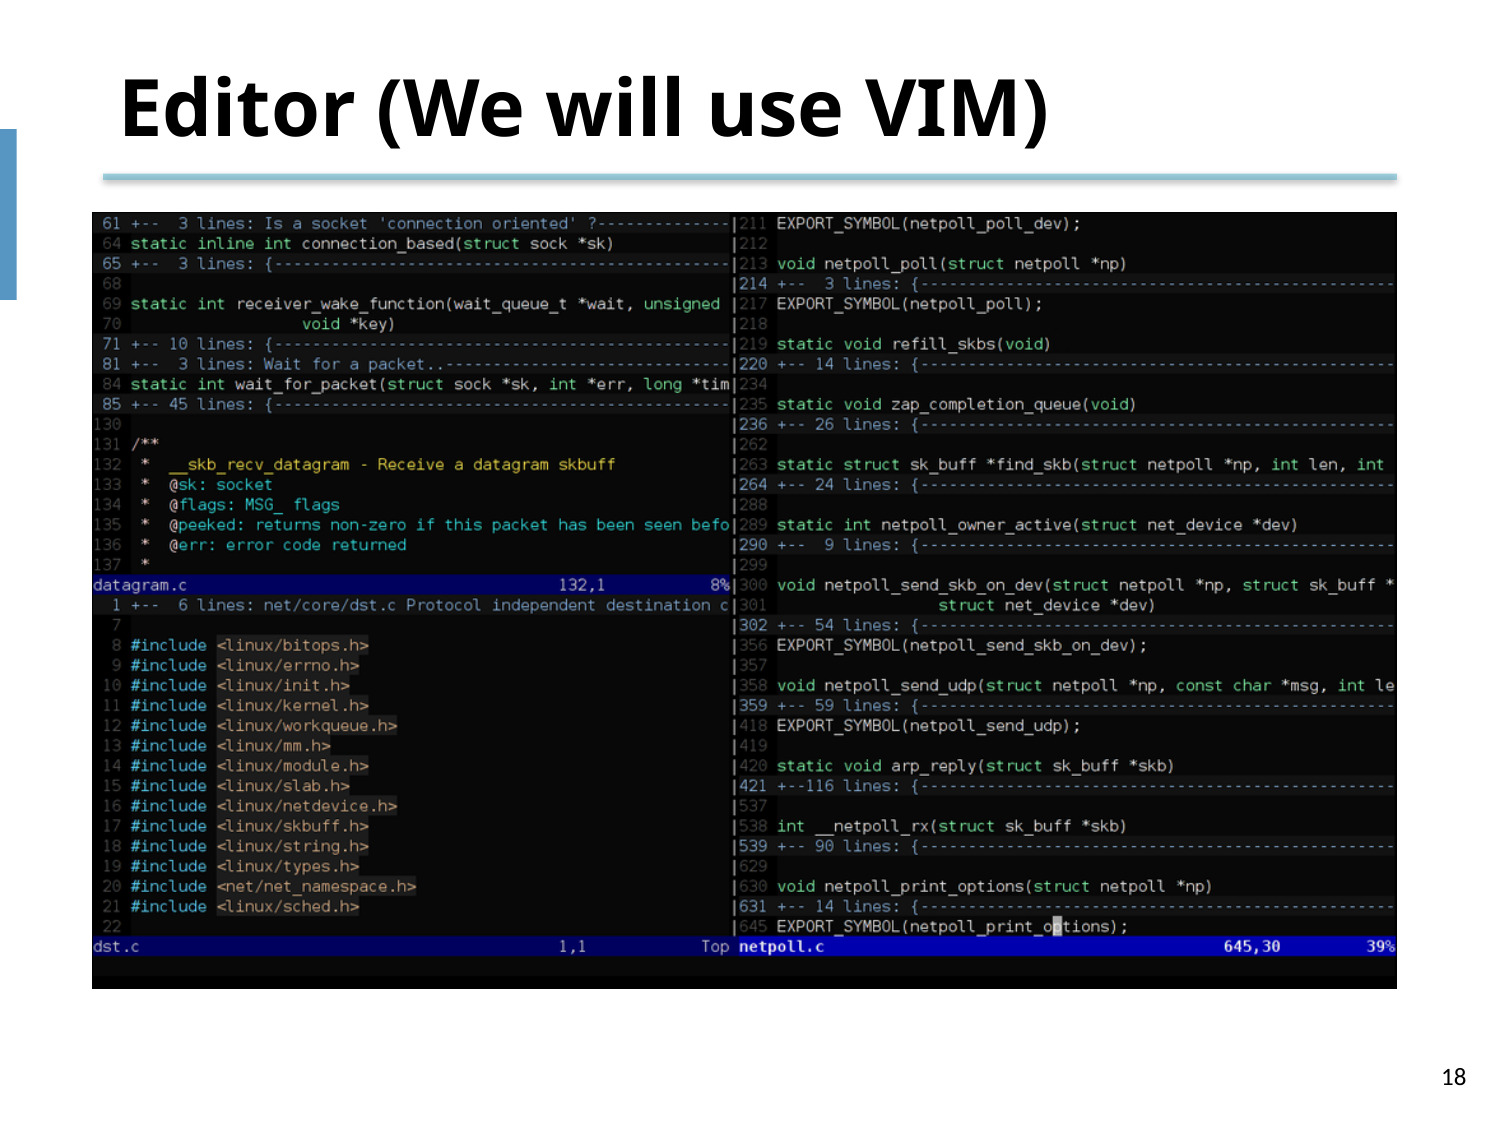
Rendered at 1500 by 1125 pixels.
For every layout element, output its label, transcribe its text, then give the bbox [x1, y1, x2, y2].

slide_number 18 [1131, 1045, 1482, 1106]
picture [92, 212, 1397, 989]
title Editor (We will use VIM) [103, 25, 1397, 185]
